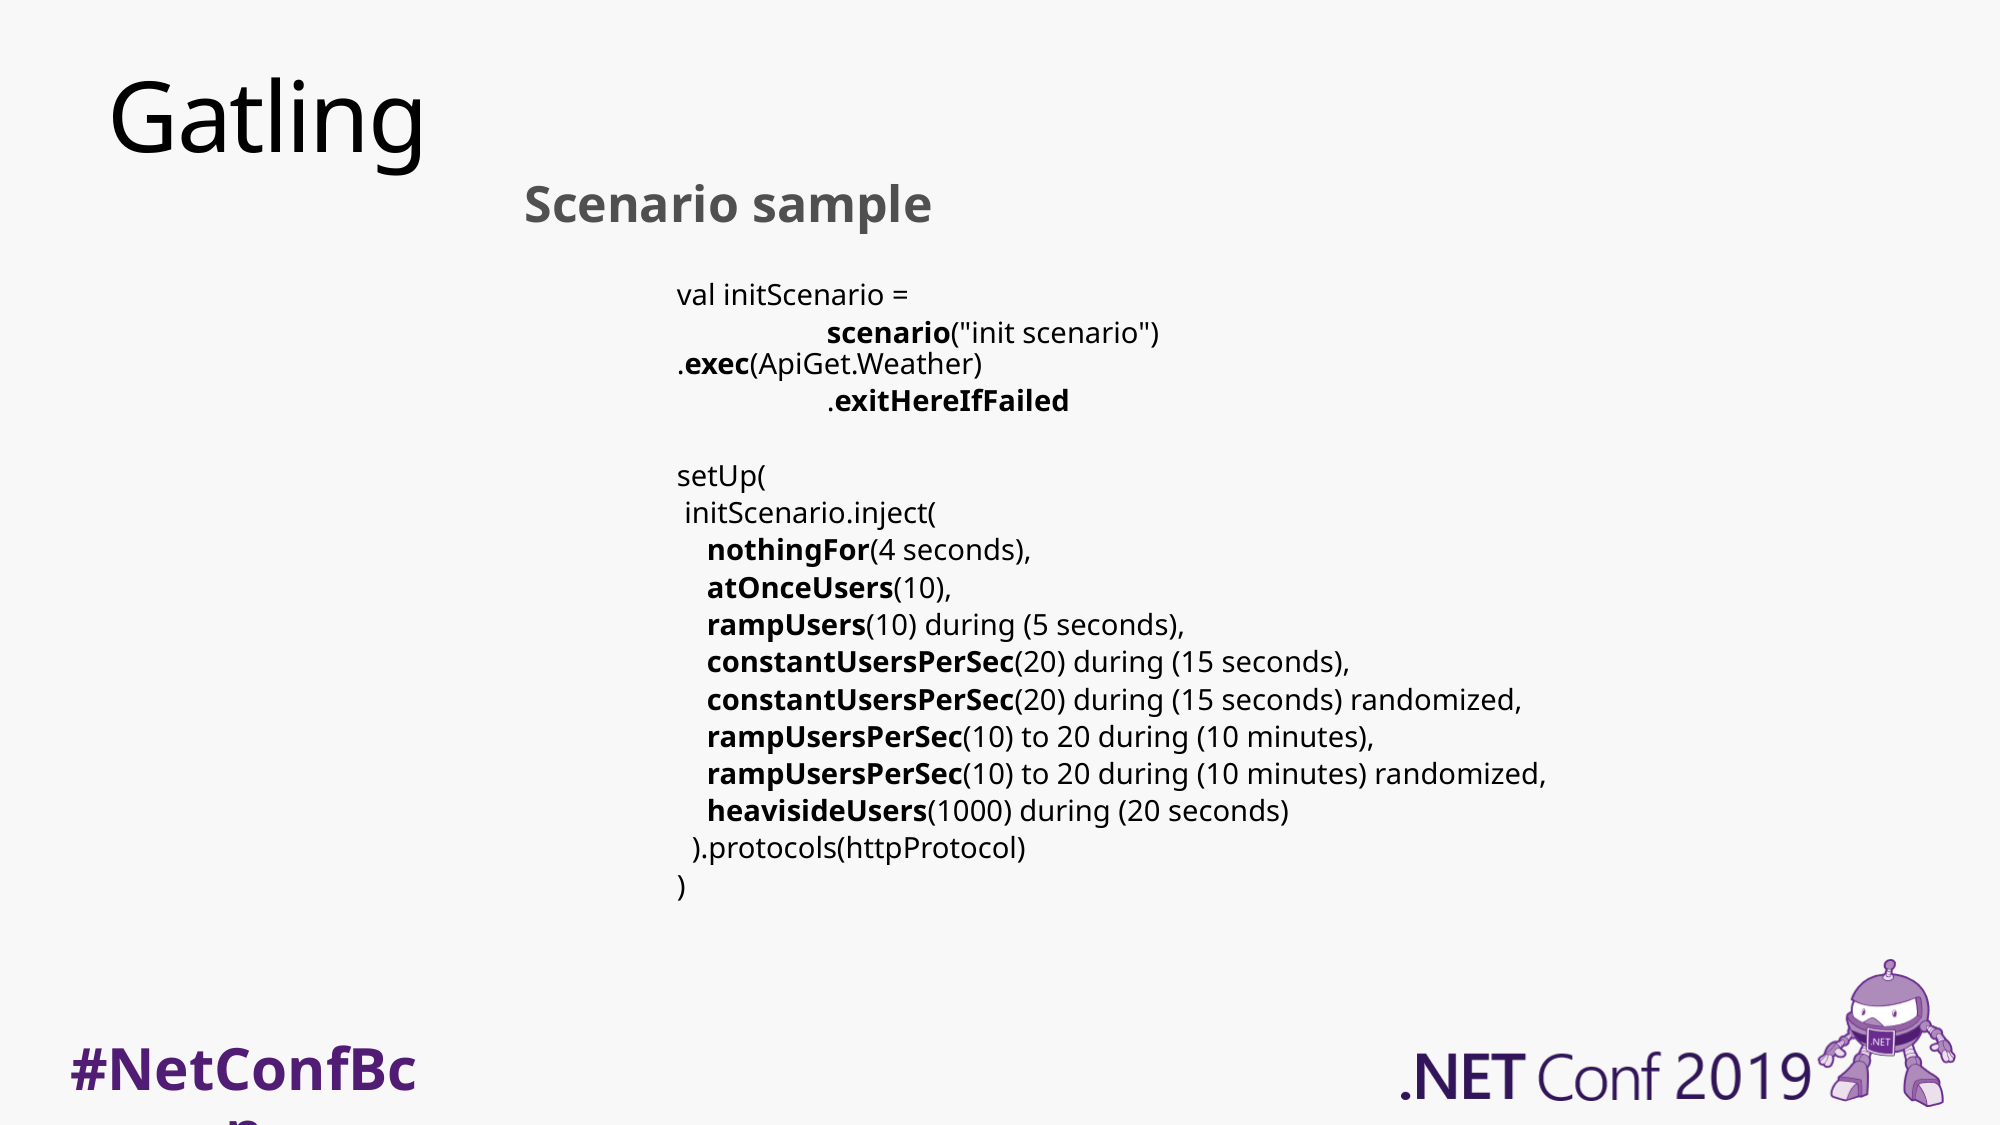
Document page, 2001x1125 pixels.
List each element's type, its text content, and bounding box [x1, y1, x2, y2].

text_box Scenario sample [509, 164, 948, 240]
picture [1401, 959, 1956, 1107]
list val initScenario = scenario("init scenario") .exec(ApiGet.Weather) .exitHereIfFailed setUp( initScenario.inject( nothingFor(4 seconds), atOnceUsers(10), rampUsers(10) during (5 seconds), constantUsersPerSec(20) during (15 seconds), constantUsersPerSec(20) during (15 seconds) randomized, rampUsersPerSec(10) to 20 during (10 minutes), rampUsersPerSec(10) to 20 during (10 minutes) randomized, heavisideUsers(1000) during (20 seconds) ).protocols(httpProtocol) ) [597, 224, 2000, 941]
title Gatling [87, 47, 2000, 196]
